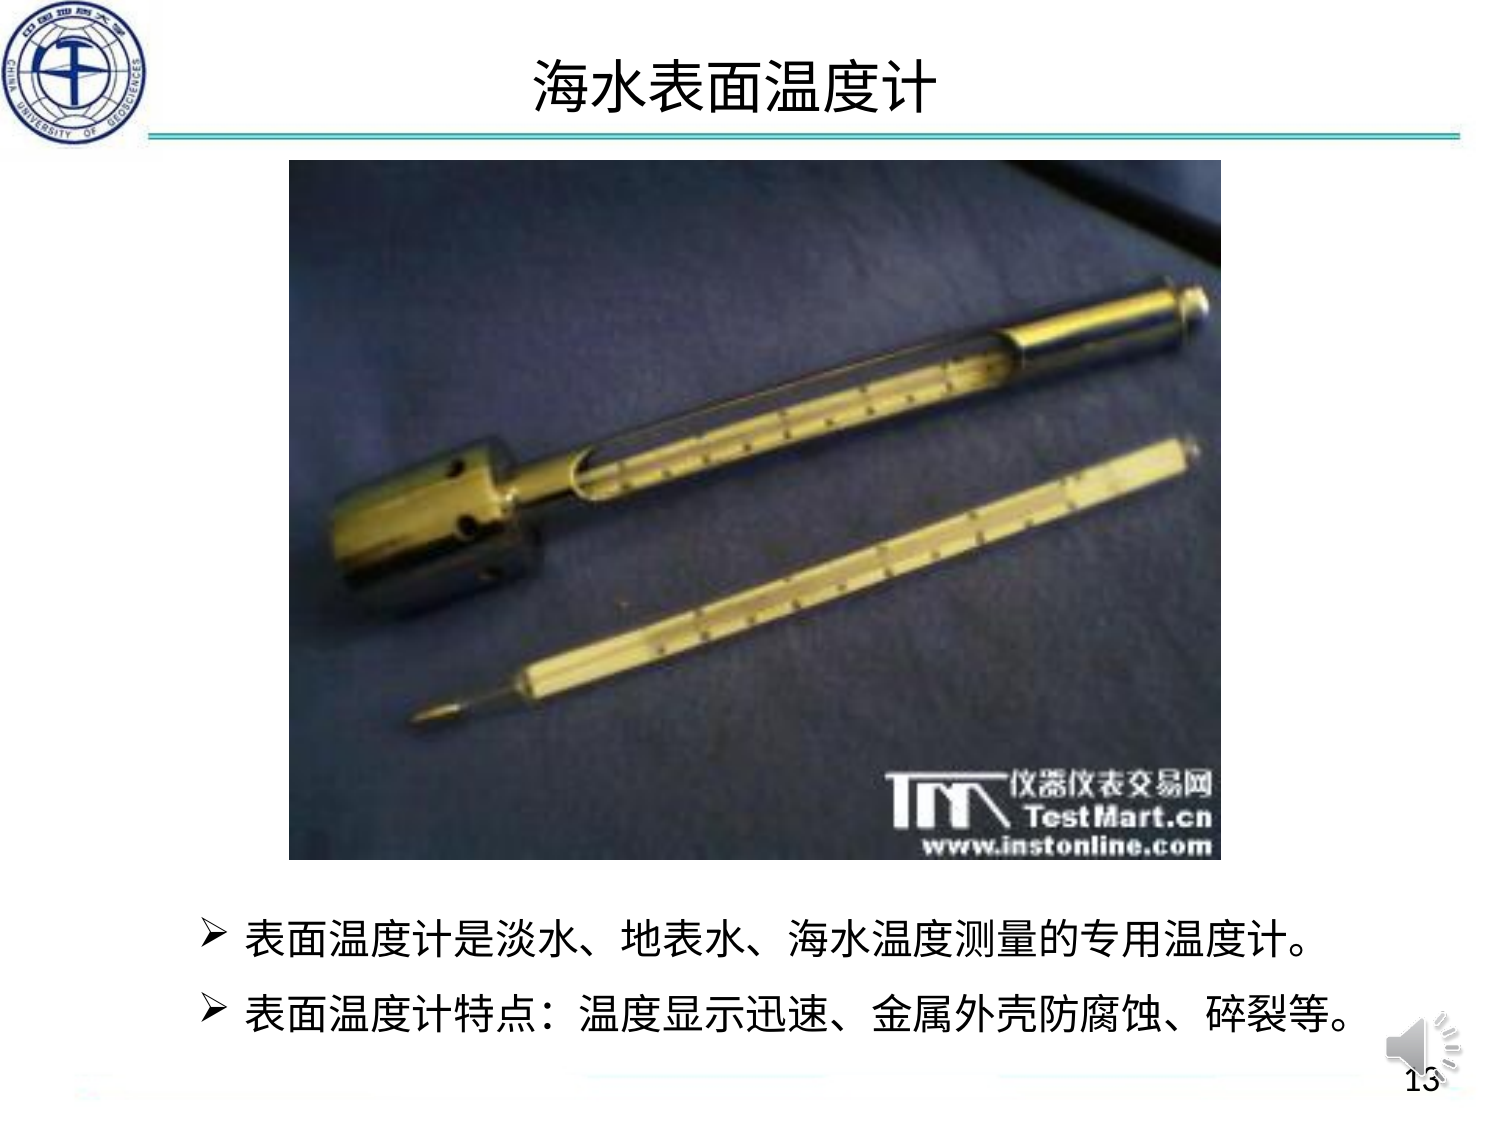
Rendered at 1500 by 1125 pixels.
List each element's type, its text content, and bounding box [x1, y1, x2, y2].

text_box 表面温度计是淡水、地表水、海水温度测量的专用温度计。 表面温度计特点：温度显示迅速、金属外壳防腐蚀、碎裂等。 [183, 880, 1424, 1045]
text_box 海水表面温度计 [516, 42, 954, 128]
picture [0, 0, 1500, 1125]
text_box 13 [1387, 1046, 1500, 1125]
